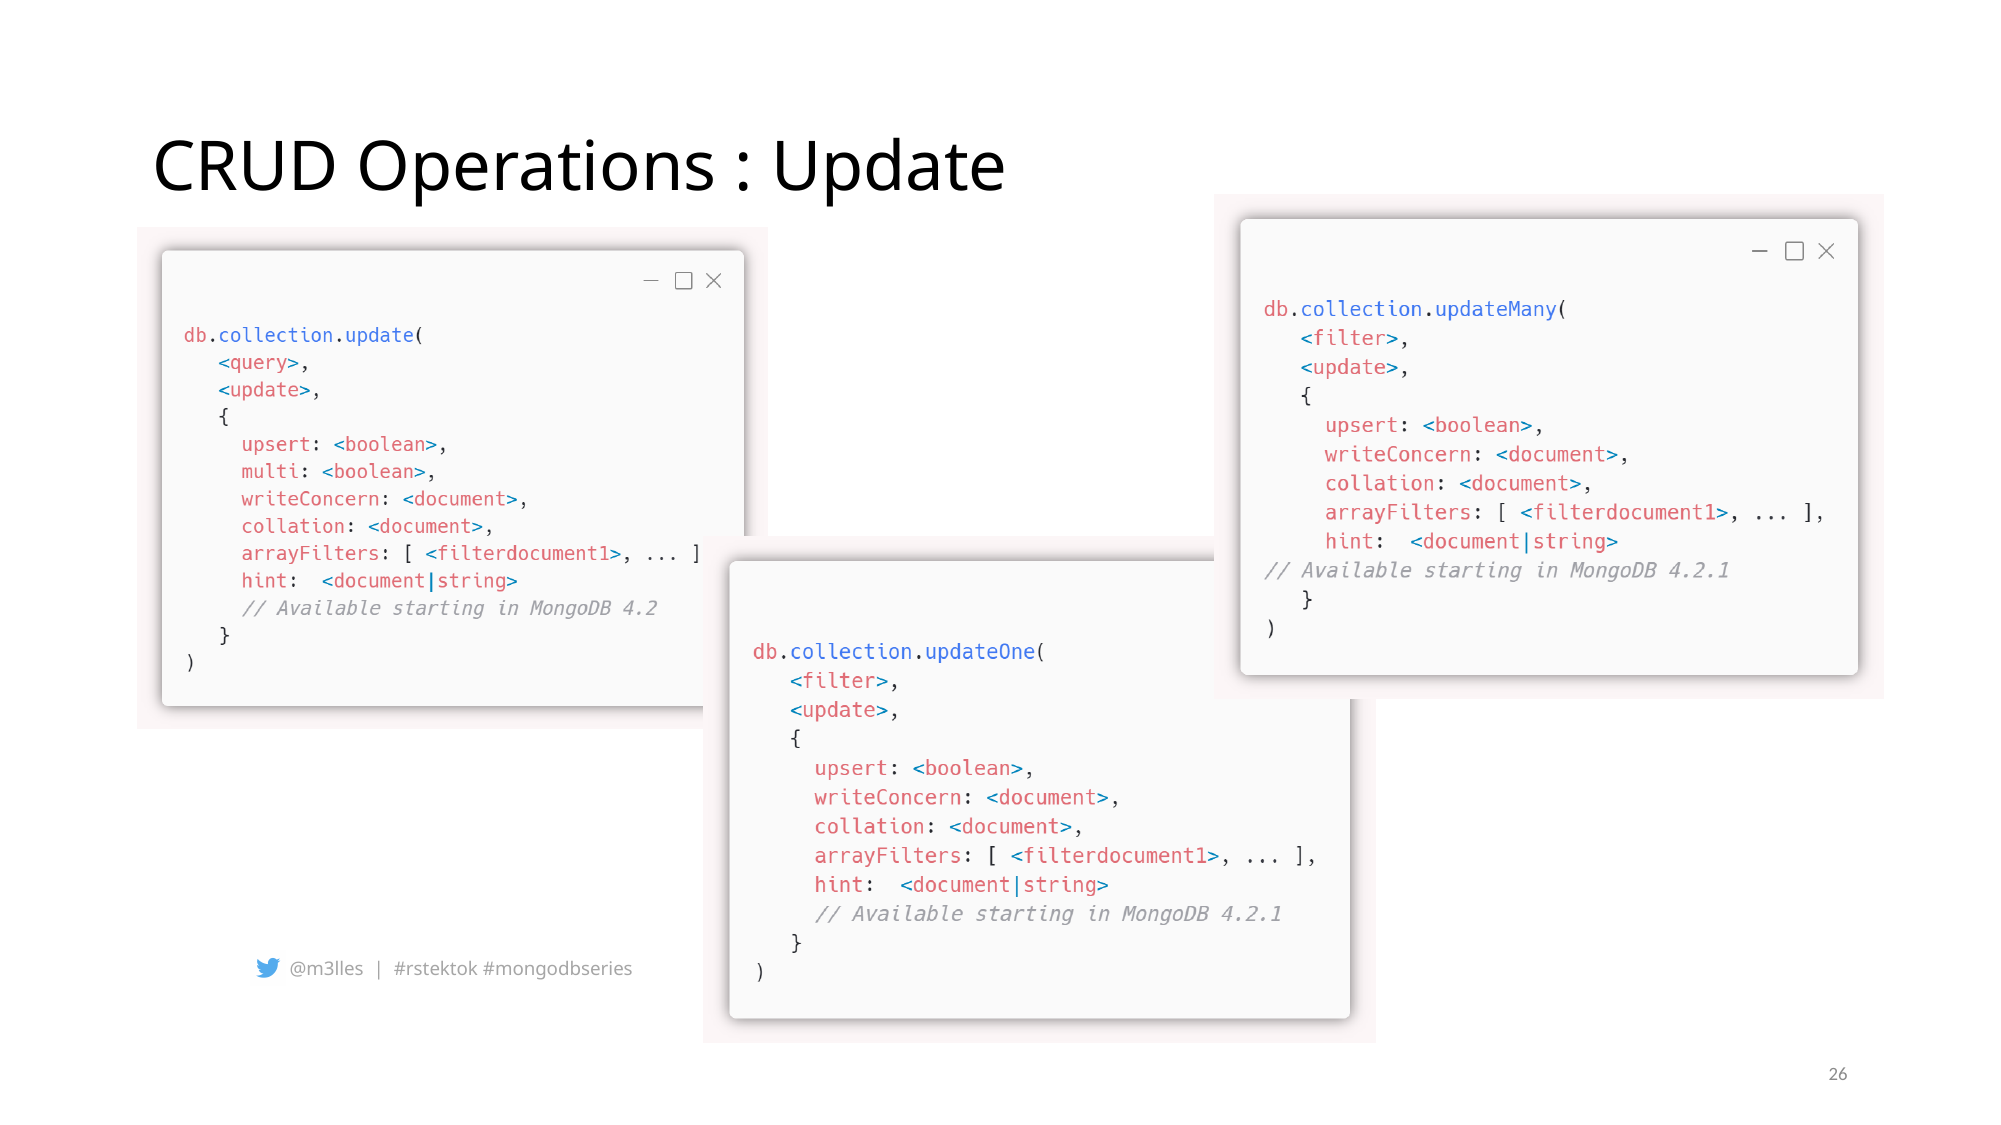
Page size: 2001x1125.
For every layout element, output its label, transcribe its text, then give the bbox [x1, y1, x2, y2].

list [137, 227, 768, 730]
slide_number 26 [1412, 1042, 1863, 1103]
text_box @m3lles | #rstektok #mongodbseries [274, 949, 667, 987]
title CRUD Operations : Update [137, 59, 1863, 278]
picture [703, 194, 1884, 1043]
picture [250, 950, 286, 986]
